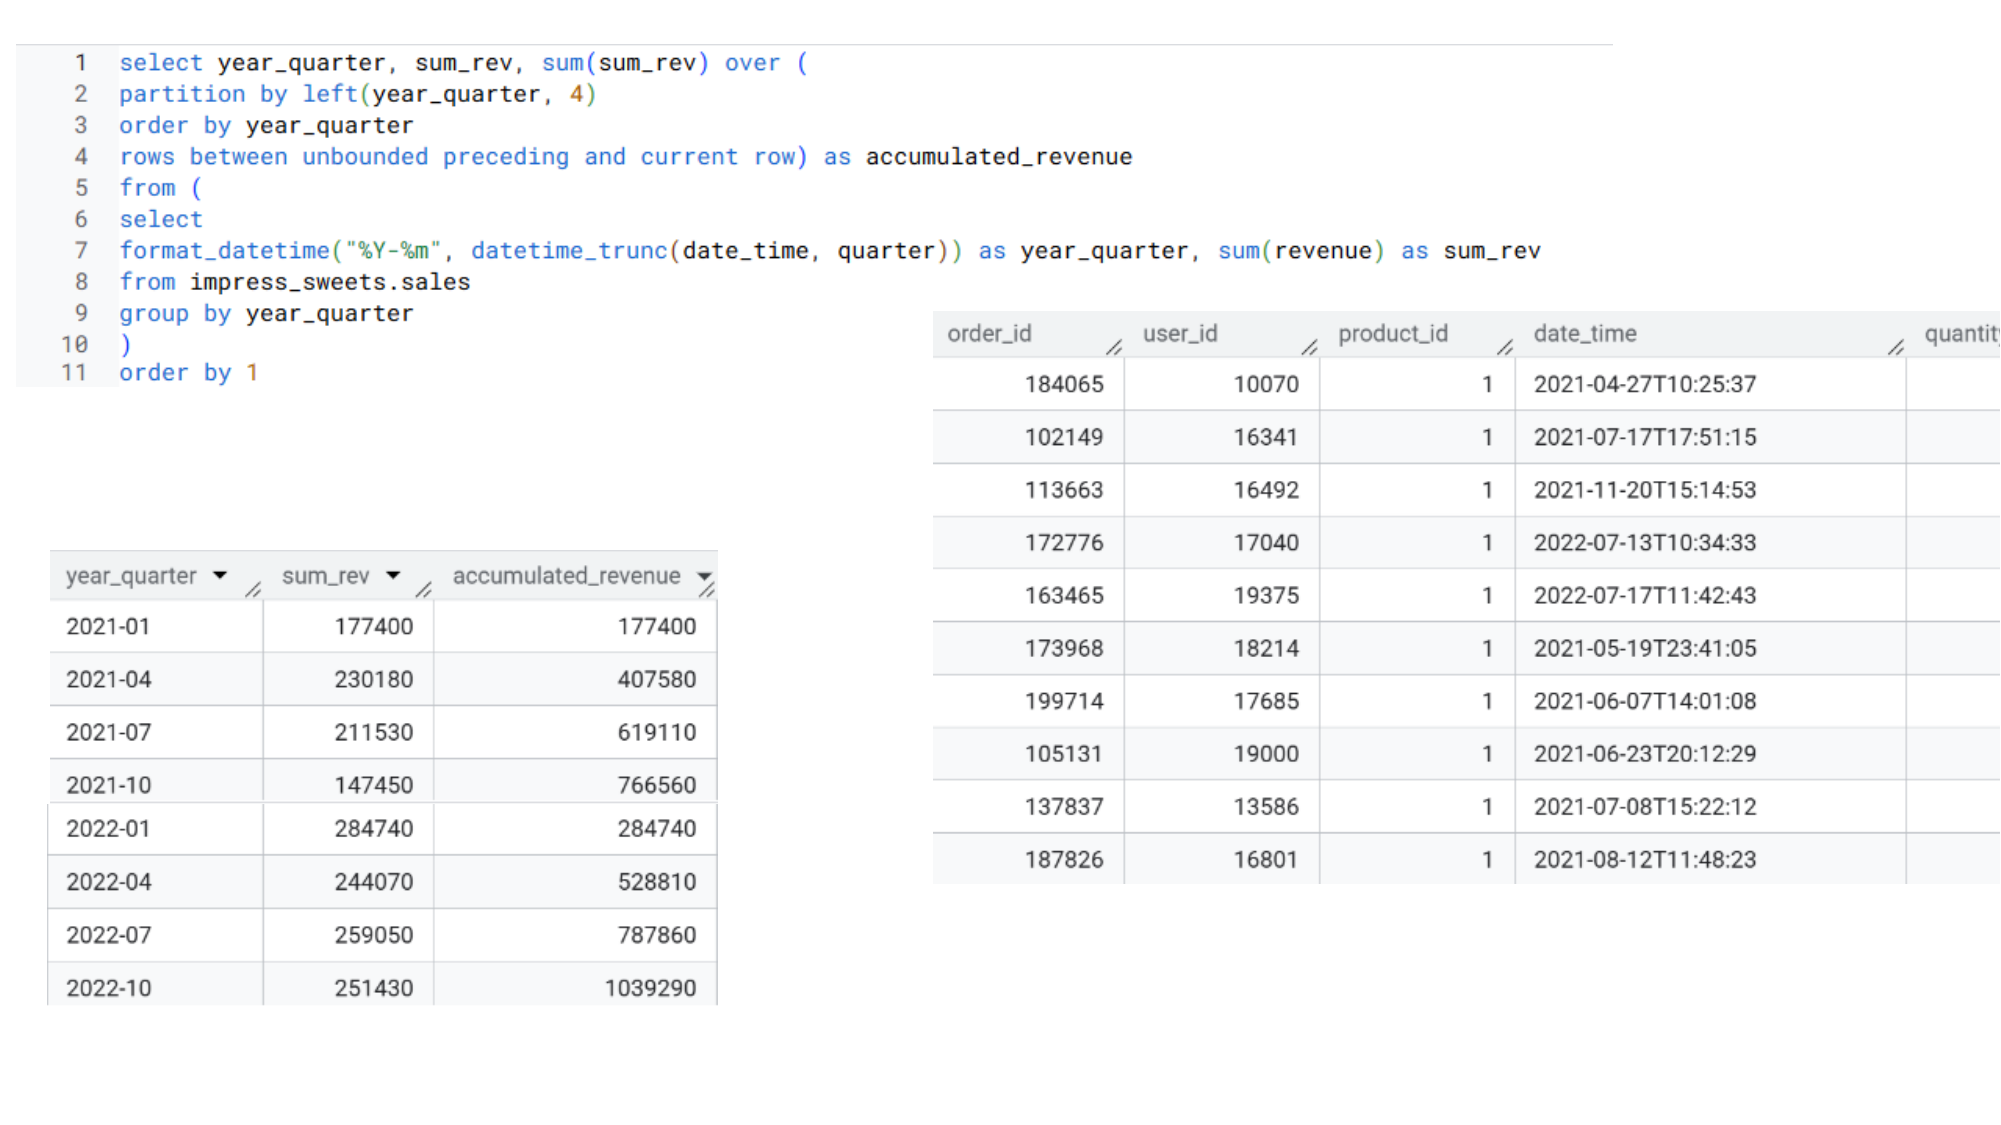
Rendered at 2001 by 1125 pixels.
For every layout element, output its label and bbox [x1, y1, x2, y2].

picture [46, 549, 718, 1007]
picture [16, 43, 2000, 884]
